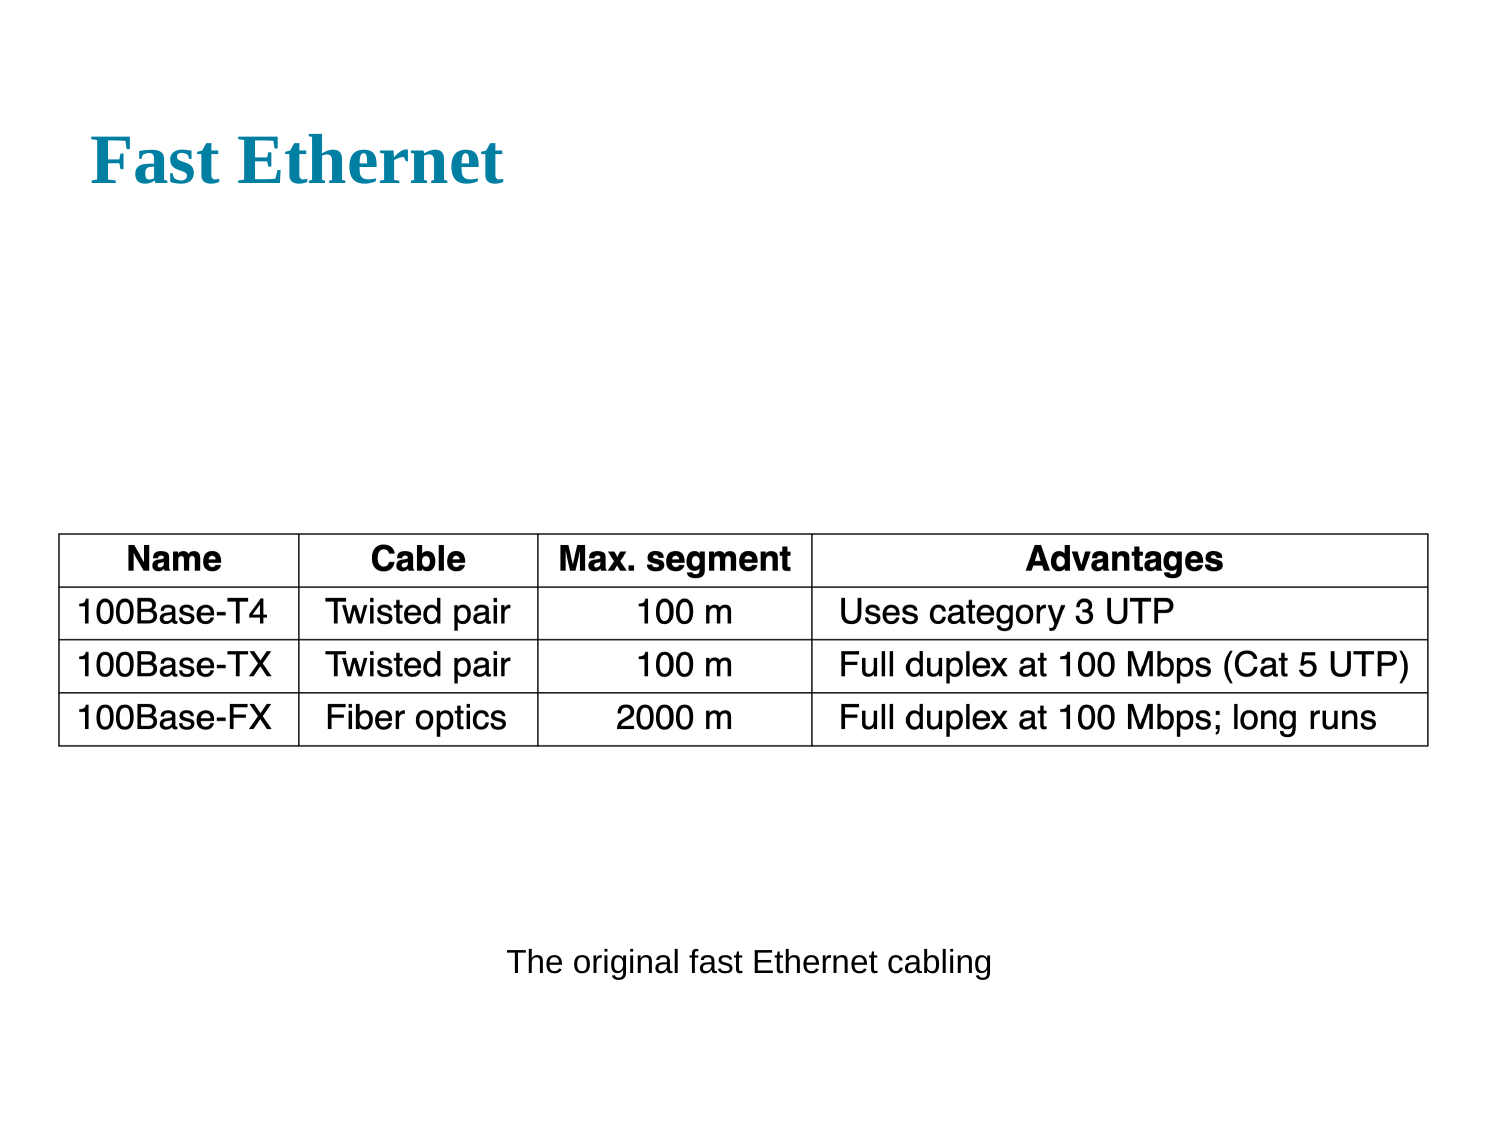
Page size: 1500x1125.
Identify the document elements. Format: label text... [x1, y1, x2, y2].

list The original fast Ethernet cabling [75, 828, 1425, 996]
title Fast Ethernet [75, 37, 1425, 213]
picture [43, 511, 1457, 777]
